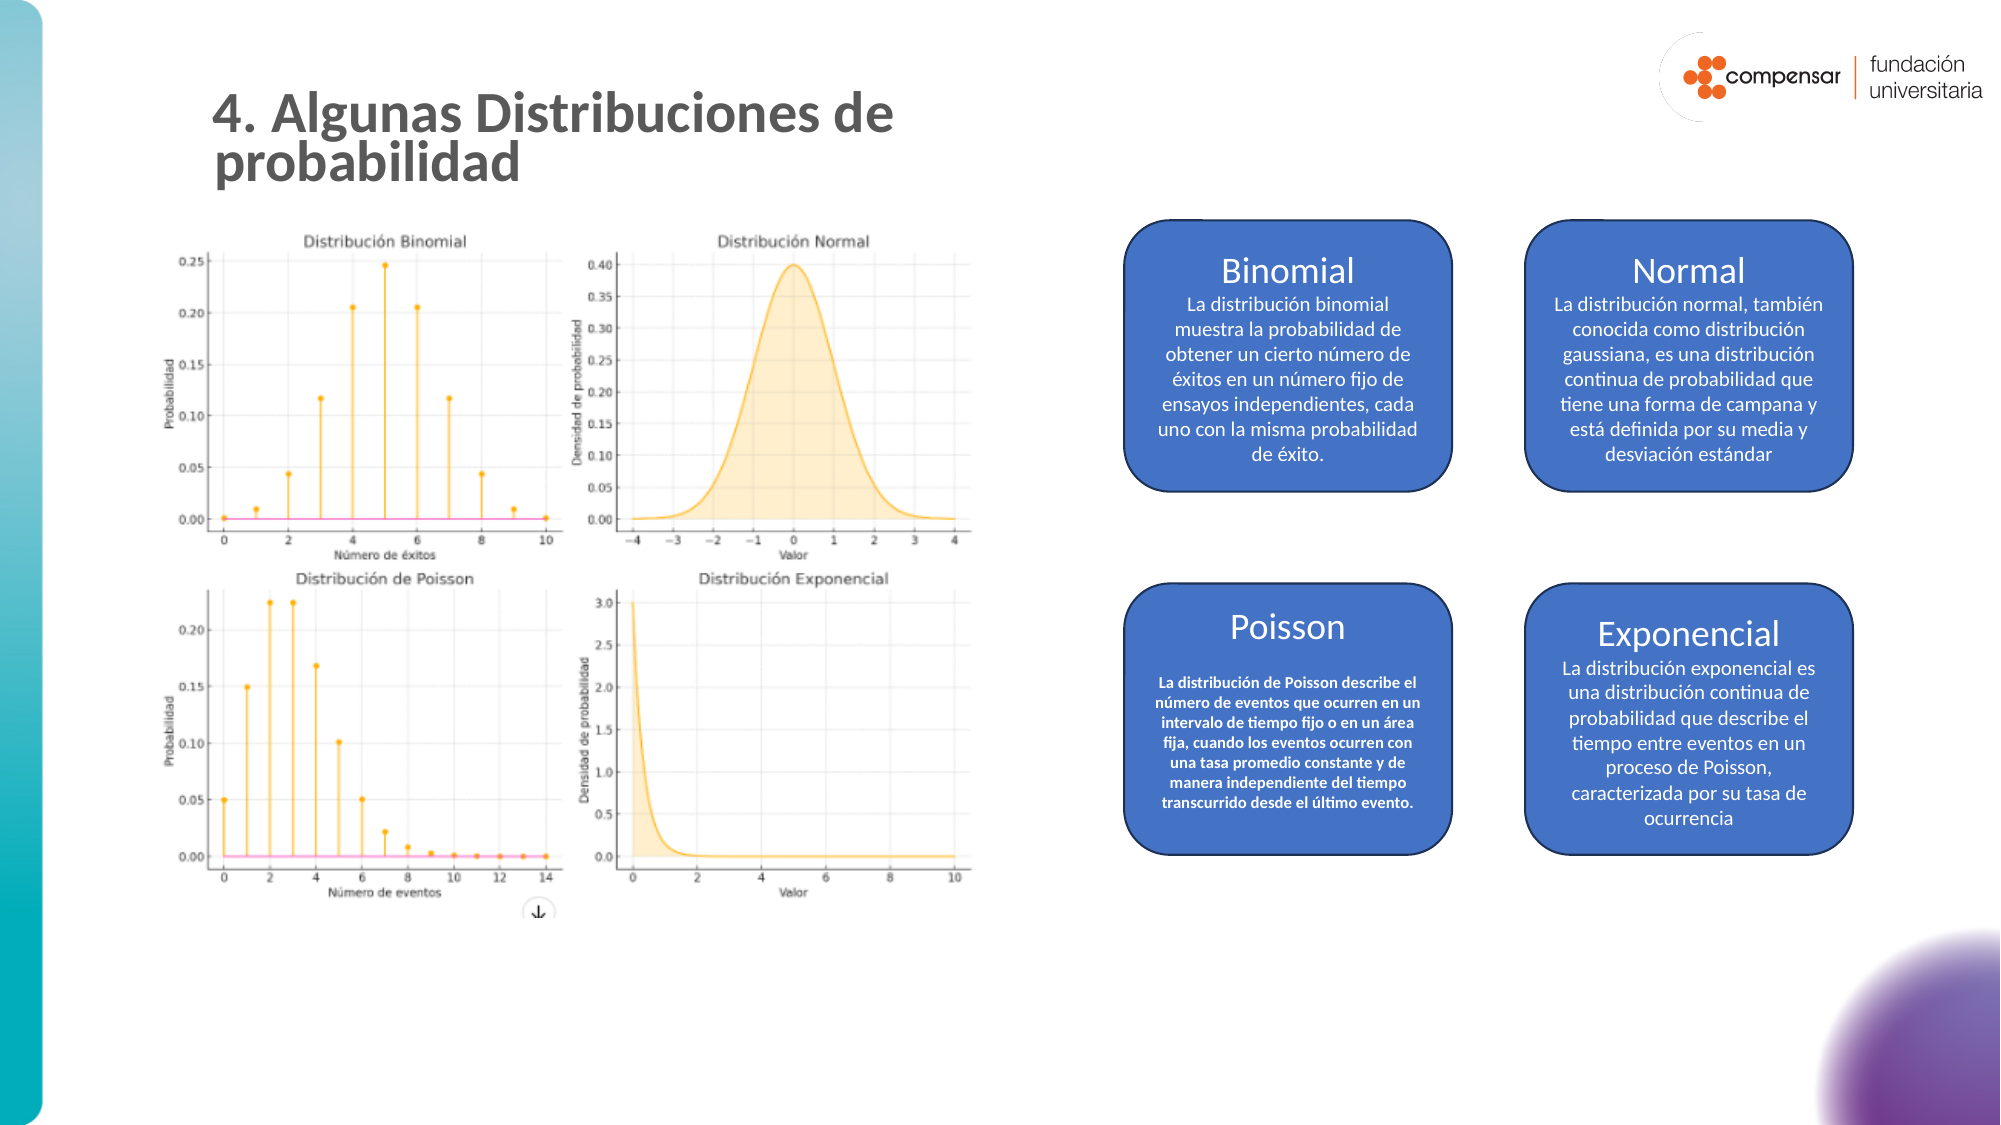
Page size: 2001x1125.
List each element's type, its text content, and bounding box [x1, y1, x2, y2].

text_box Binomial La distribución binomial muestra la probabilidad de obtener un cierto número de éxitos en un número fijo de ensayos independientes, cada uno con la misma probabilidad de éxito. [1123, 219, 1454, 493]
picture [0, 0, 2001, 1125]
text_box Exponencial La distribución exponencial es una distribución continua de probabilidad que describe el tiempo entre eventos en un proceso de Poisson, caracterizada por su tasa de ocurrencia [1524, 582, 1855, 856]
text_box Normal La distribución normal, también conocida como distribución gaussiana, es una distribución continua de probabilidad que tiene una forma de campana y está definida por su media y desviación estándar [1524, 219, 1855, 493]
text_box Poisson La distribución de Poisson describe el número de eventos que ocurren en un intervalo de tiempo fijo o en un área fija, cuando los eventos ocurren con una tasa promedio constante y de manera independiente del tiempo transcurrido desde el último evento. [1123, 582, 1454, 856]
text_box [191, 146, 1855, 1020]
text_box 4. Algunas Distribuciones de probabilidad [185, 81, 1073, 194]
